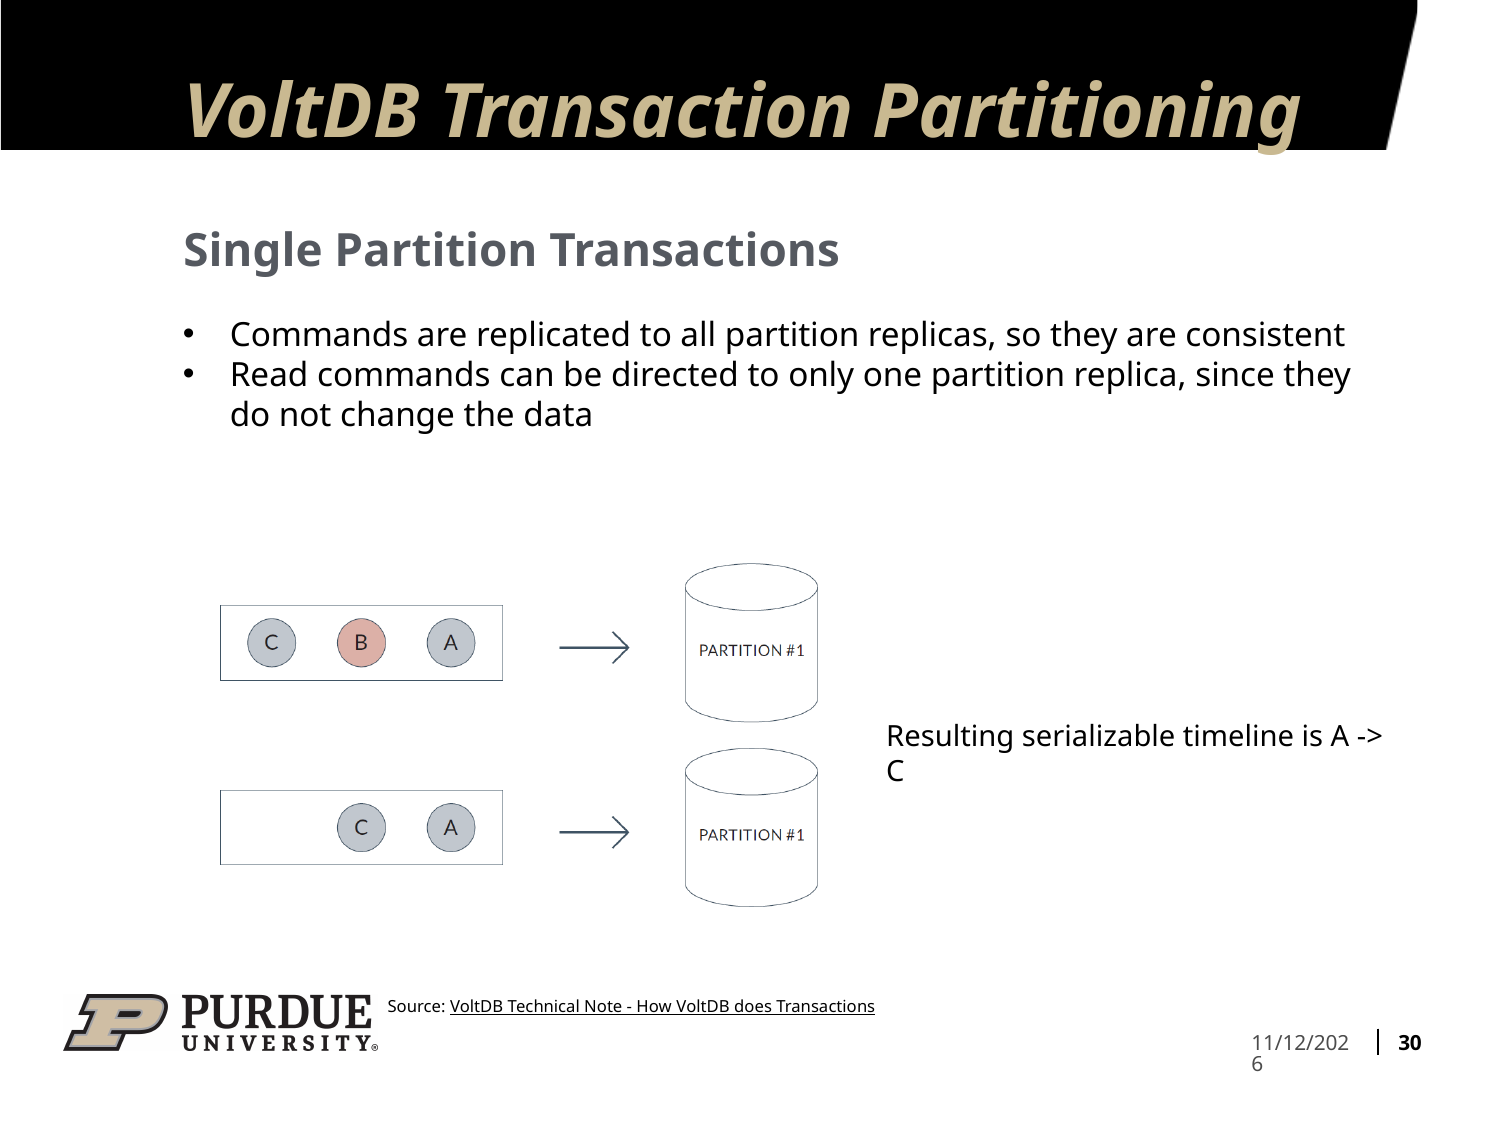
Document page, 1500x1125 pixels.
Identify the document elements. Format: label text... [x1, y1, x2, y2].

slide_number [1236, 1017, 1375, 1071]
text_box Source: VoltDB Technical Note - How VoltDB does Transactions [372, 988, 1257, 1027]
subtitle Single Partition Transactions [183, 220, 1080, 277]
title VoltDB Transaction Partitioning [180, 70, 1322, 160]
slide_number 30 [1380, 1013, 1441, 1074]
picture [63, 994, 378, 1051]
text_box Commands are replicated to all partition replicas, so they are consistent Read commands can be directed to only one partition replica, since they do not change the data [168, 305, 1375, 441]
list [183, 534, 881, 936]
text_box Resulting serializable timeline is A -> C [881, 709, 1411, 795]
